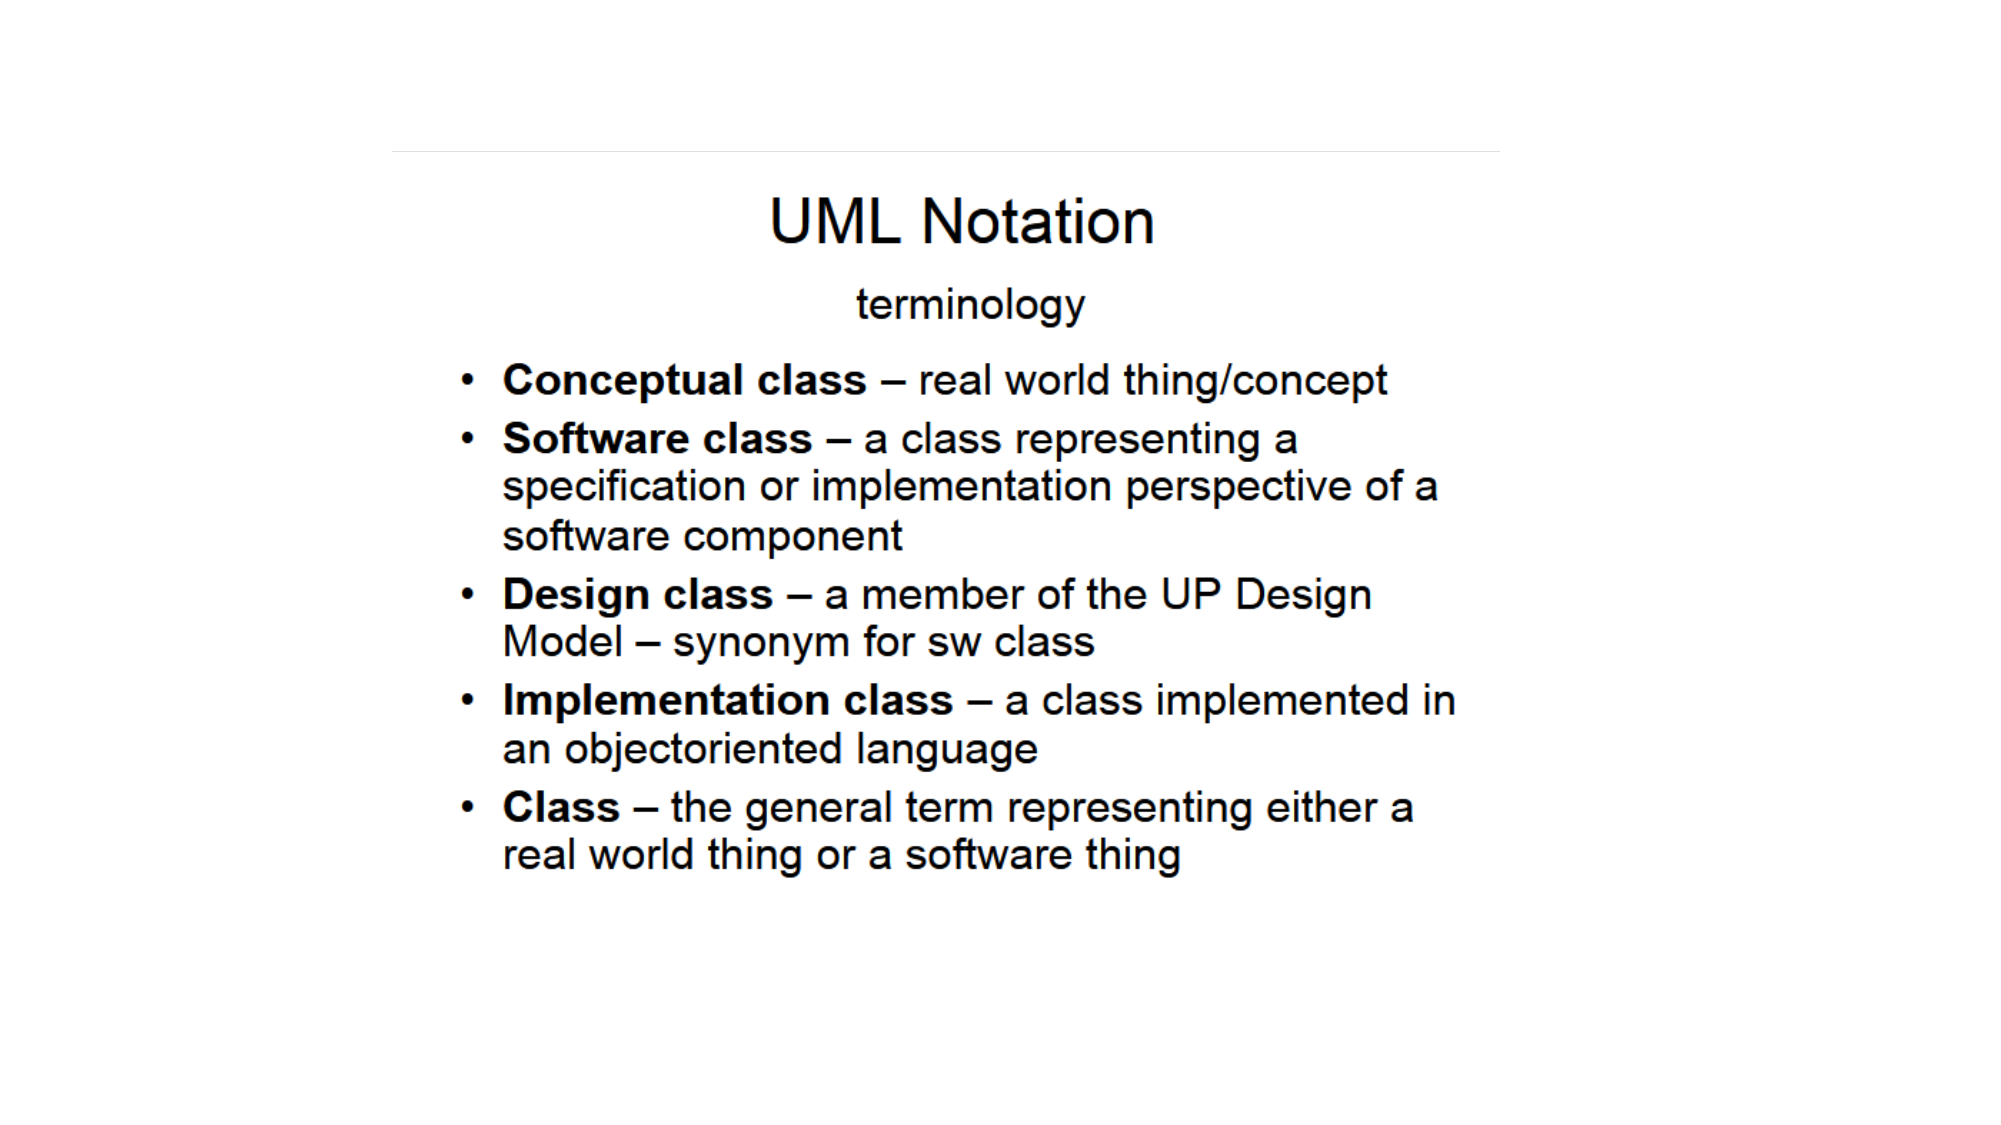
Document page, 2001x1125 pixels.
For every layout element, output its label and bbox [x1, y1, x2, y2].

picture [391, 151, 1500, 916]
